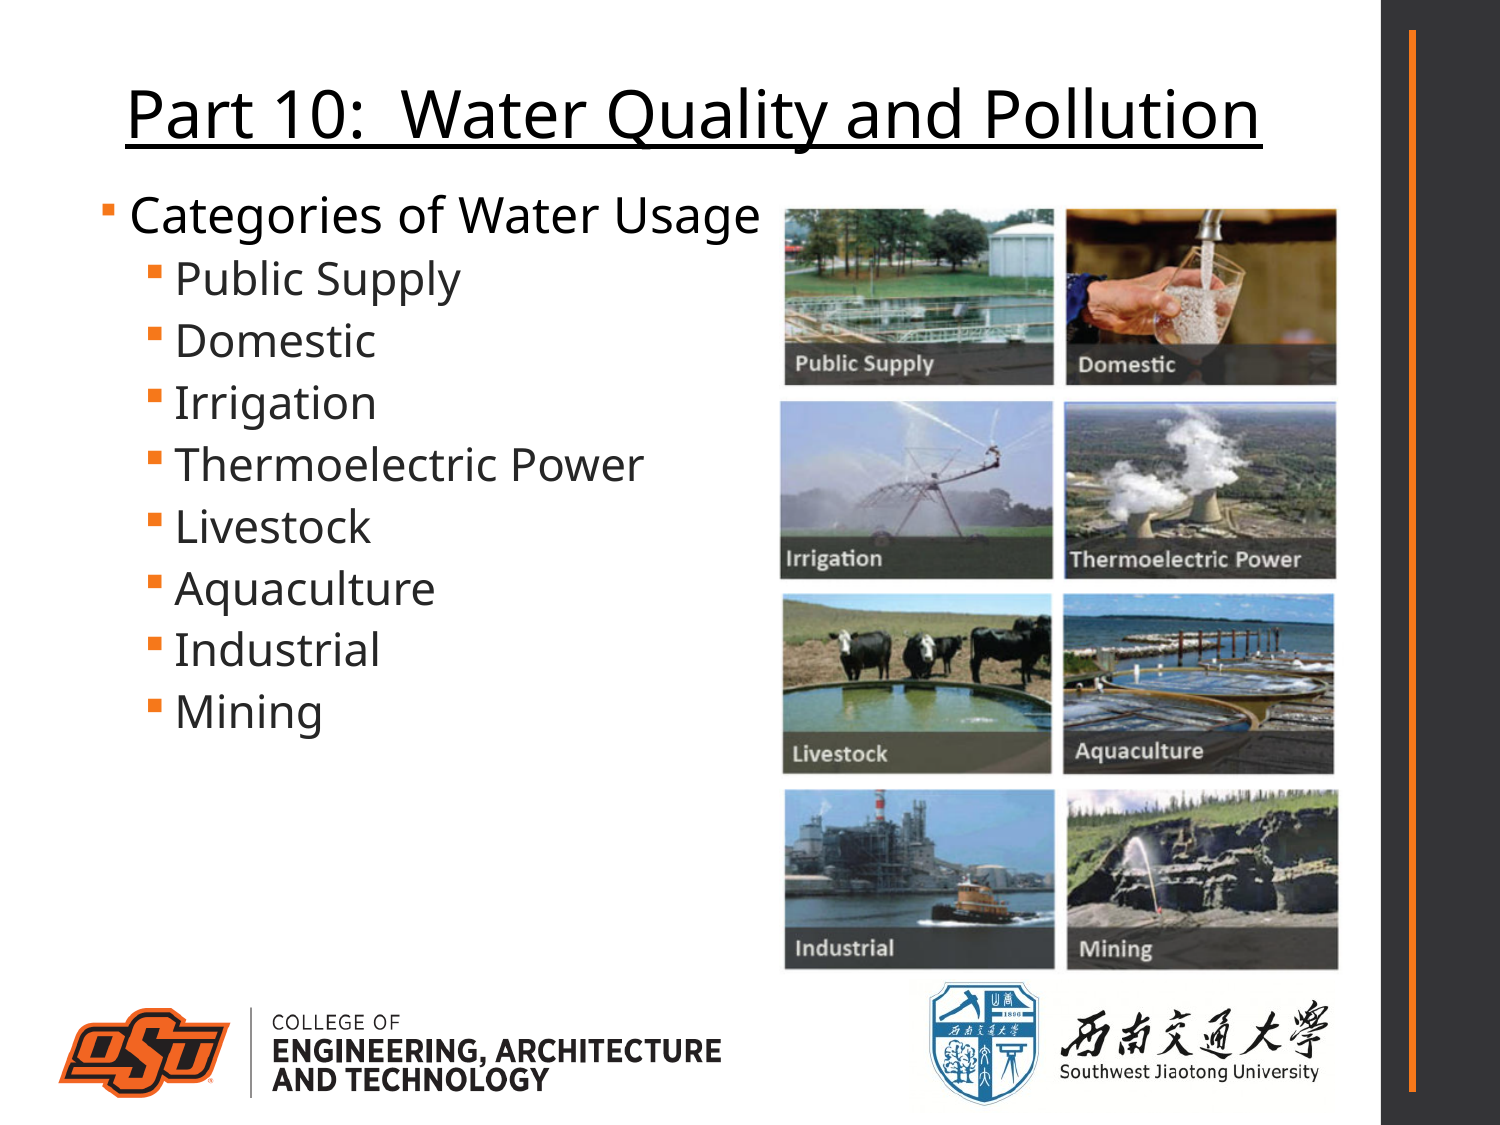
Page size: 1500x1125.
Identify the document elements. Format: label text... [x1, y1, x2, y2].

text_box Part 10: Water Quality and Pollution [110, 64, 1390, 292]
picture [779, 203, 1343, 392]
picture [775, 393, 1346, 1113]
picture [49, 1000, 726, 1117]
list Categories of Water Usage Public Supply Domestic Irrigation Thermoelectric Power Livestock Aquaculture Industrial Mining [84, 180, 1335, 925]
